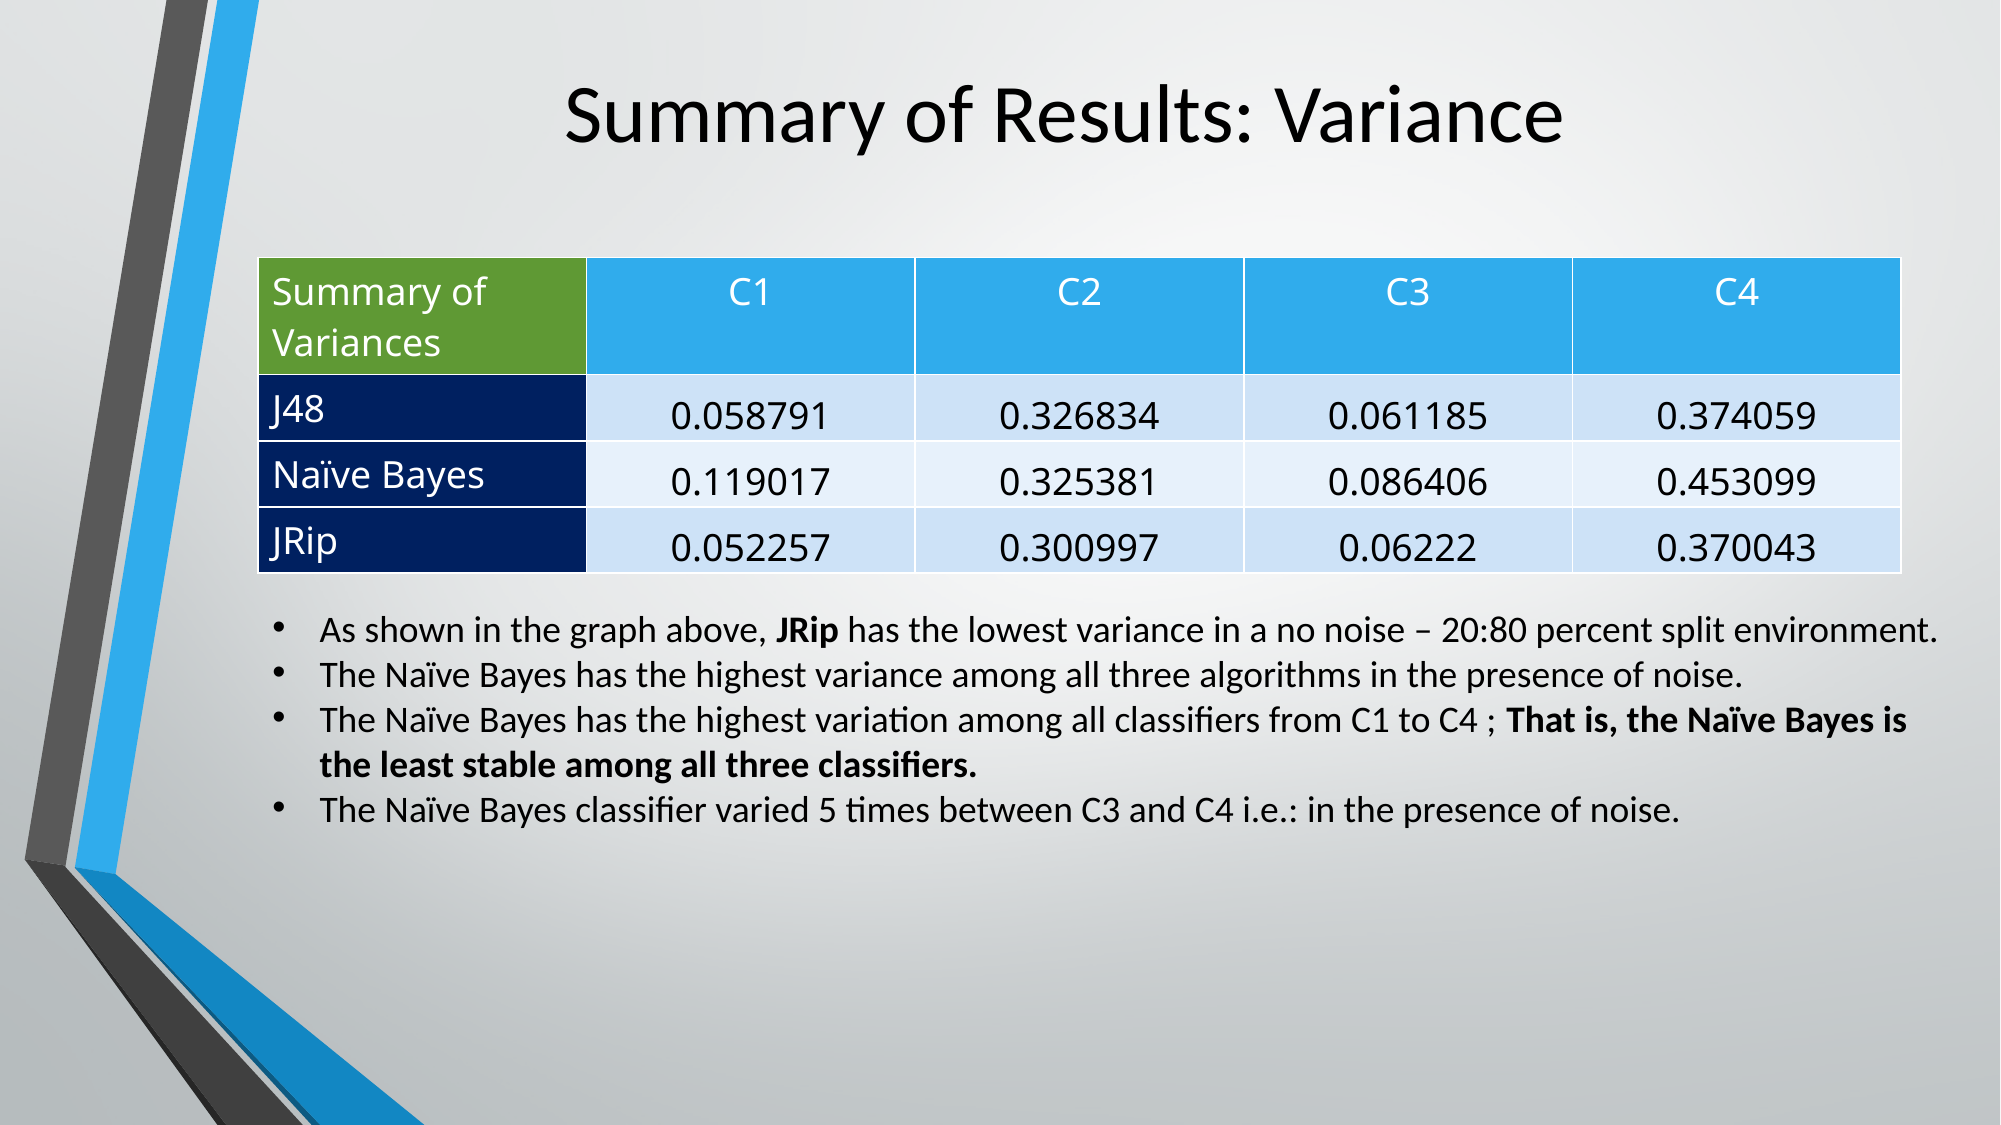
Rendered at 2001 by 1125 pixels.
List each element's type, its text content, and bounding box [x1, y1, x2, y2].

table_header Summary of Variances [259, 258, 586, 374]
text_box As shown in the graph above, JRip has the lowest variance in a no noise – 20:80 percent split environment. The Naïve Bayes has the highest variance among all three algorithms in the presence of noise. The Naïve Bayes has the highest variation among all classifiers from C1 to C4 ; That is, the Naïve Bayes is the least stable among all three classifiers. The Naïve Bayes classifier varied 5 times between C3 and C4 i.e.: in the presence of noise. [257, 597, 1981, 882]
table_cell 0.06222 [1245, 508, 1572, 572]
table_cell 0.326834 [916, 375, 1243, 440]
table_cell JRip [259, 508, 586, 572]
table_cell 0.086406 [1245, 442, 1572, 506]
table_header C1 [587, 258, 914, 374]
table_cell 0.374059 [1573, 375, 1900, 440]
table_header C2 [916, 258, 1243, 374]
table_cell 0.052257 [587, 508, 914, 572]
table_header C3 [1245, 258, 1572, 374]
table_cell 0.300997 [916, 508, 1243, 572]
table_cell 0.370043 [1573, 508, 1900, 572]
title Summary of Results: Variance [243, 13, 1887, 205]
table_cell 0.325381 [916, 442, 1243, 506]
table_cell J48 [259, 375, 586, 440]
table_cell Naïve Bayes [259, 442, 586, 506]
table_header C4 [1573, 258, 1900, 374]
table_cell 0.119017 [587, 442, 914, 506]
table_cell 0.058791 [587, 375, 914, 440]
table_cell 0.061185 [1245, 375, 1572, 440]
table_cell 0.453099 [1573, 442, 1900, 506]
